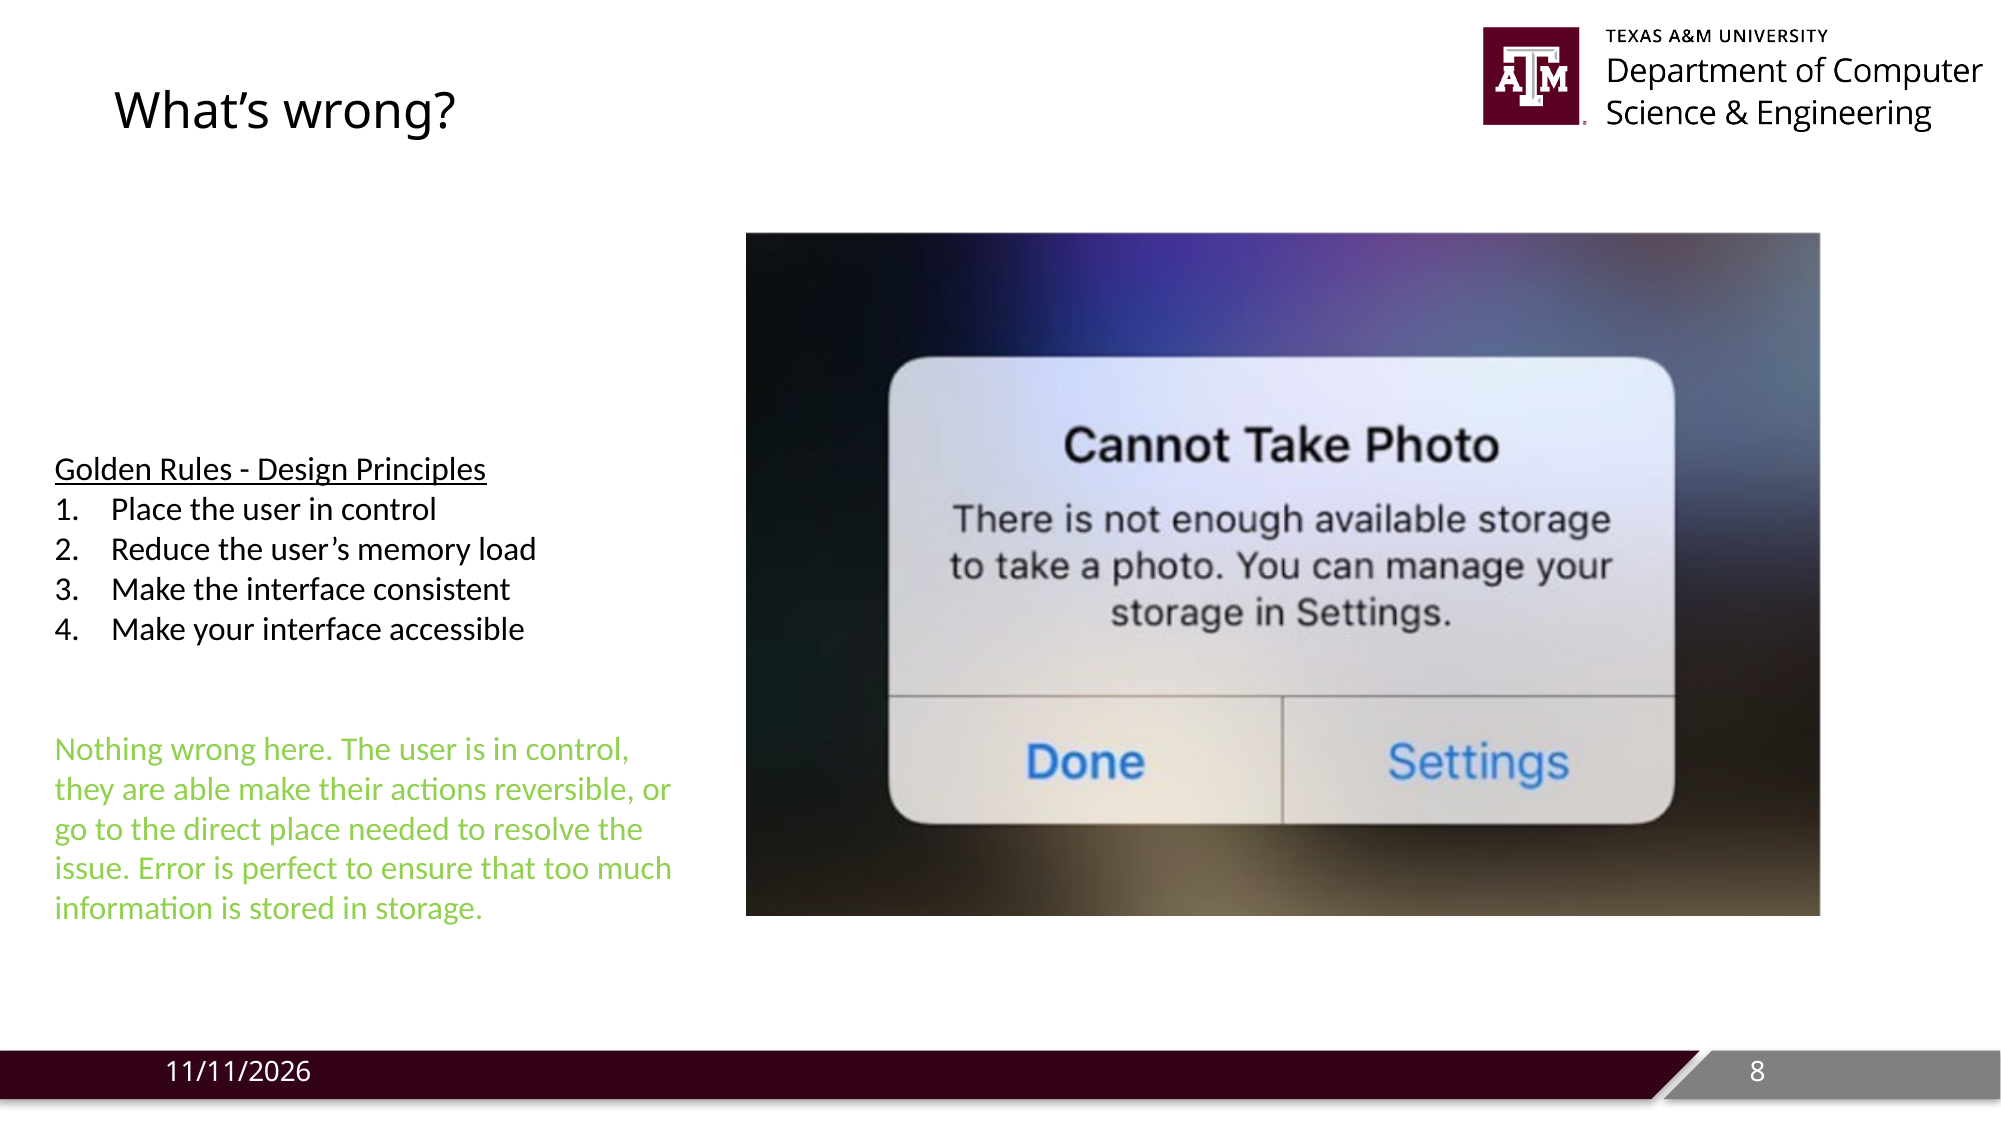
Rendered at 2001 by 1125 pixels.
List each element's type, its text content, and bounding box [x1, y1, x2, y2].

title What’s wrong? [99, 41, 1066, 175]
picture [1483, 27, 1983, 132]
picture [745, 231, 1821, 916]
text_box Golden Rules - Design Principles Place the user in control Reduce the user’s memory load Make the interface consistent Make your interface accessible Nothing wrong here. The user is in control, they are able make their actions reversible, or go to the direct place needed to resolve the issue. Error is perfect to ensure that too much information is stored in storage. [39, 439, 689, 934]
